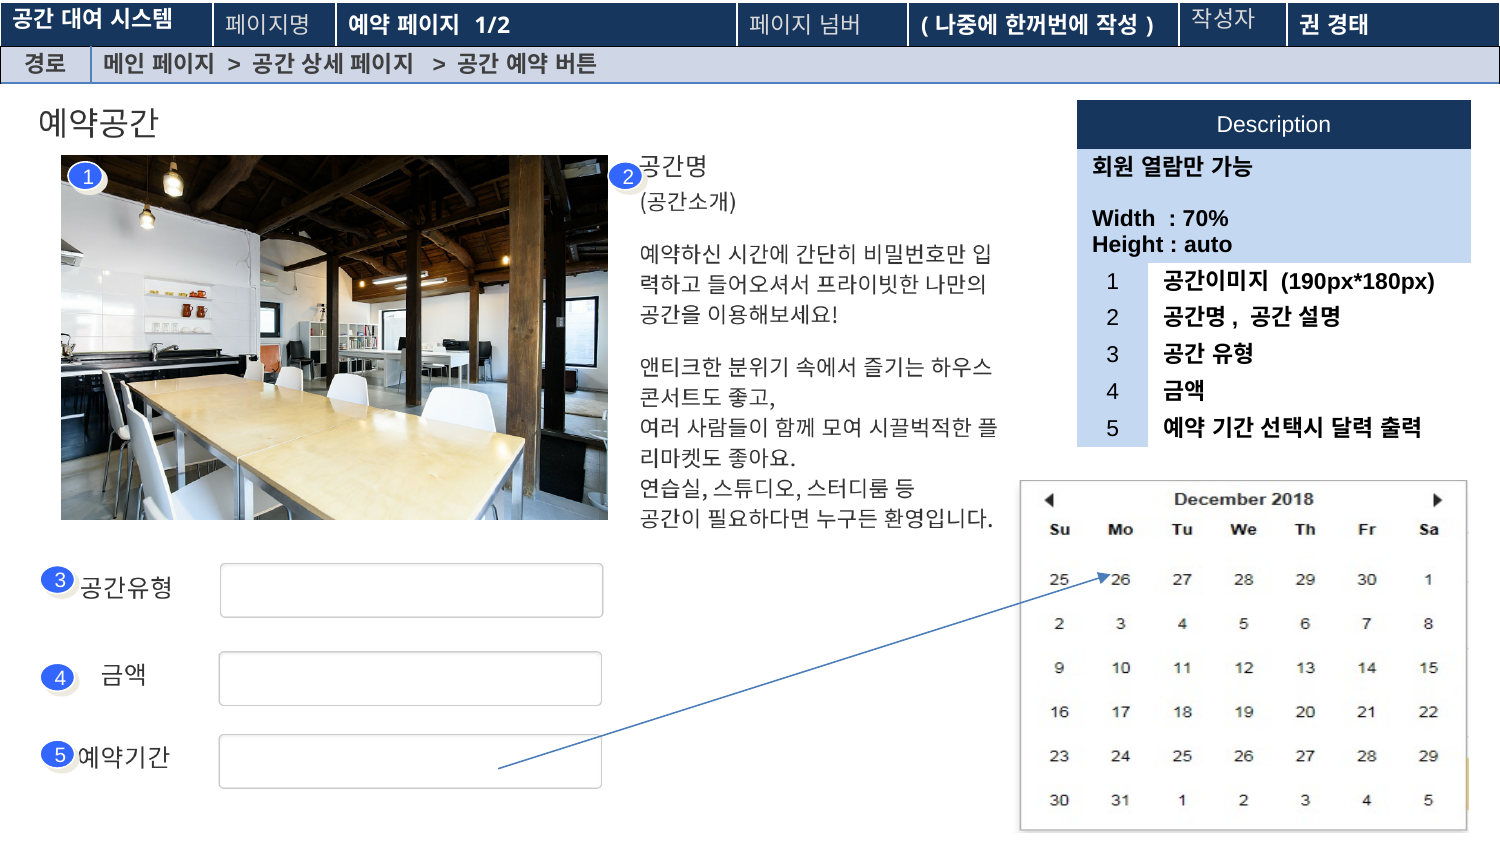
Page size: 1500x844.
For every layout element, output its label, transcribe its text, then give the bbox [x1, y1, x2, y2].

table_header 권 경태 [1288, 3, 1499, 46]
table_cell 메인 페이지 > 공간 상세 페이지 > 공간 예약 버튼 [92, 47, 1499, 82]
table_header 예약 페이지 1/2 [337, 3, 736, 46]
table_header (나중에 한꺼번에 작성) [909, 3, 1178, 46]
table_header Description [1082, 100, 1471, 149]
table_cell 회원 열람만 가능 Width : 70% Height : auto [1082, 149, 1471, 263]
table_header 공간 대여 시스템 [1, 3, 212, 46]
table_cell 1 [1082, 263, 1148, 299]
table_cell 공간 유형 [1148, 336, 1471, 373]
table_cell 3 [1082, 336, 1148, 373]
table_cell 공간명, 공간 설명 [1148, 299, 1471, 336]
table_cell 5 [1082, 410, 1148, 447]
table_header 페이지명 [214, 3, 335, 46]
picture [18, 80, 1469, 844]
table_cell 경로 [1, 47, 90, 82]
table_header 작성자 [1180, 3, 1286, 46]
table_cell 4 [1082, 373, 1148, 410]
table_cell 금액 [1148, 373, 1471, 410]
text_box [497, 574, 1111, 769]
table_cell 2 [1082, 299, 1148, 336]
table_cell 예약 기간 선택시 달력 출력 [1148, 410, 1471, 447]
table_cell 공간이미지 (190px*180px) [1148, 263, 1471, 299]
table_header 페이지 넘버 [738, 3, 907, 46]
